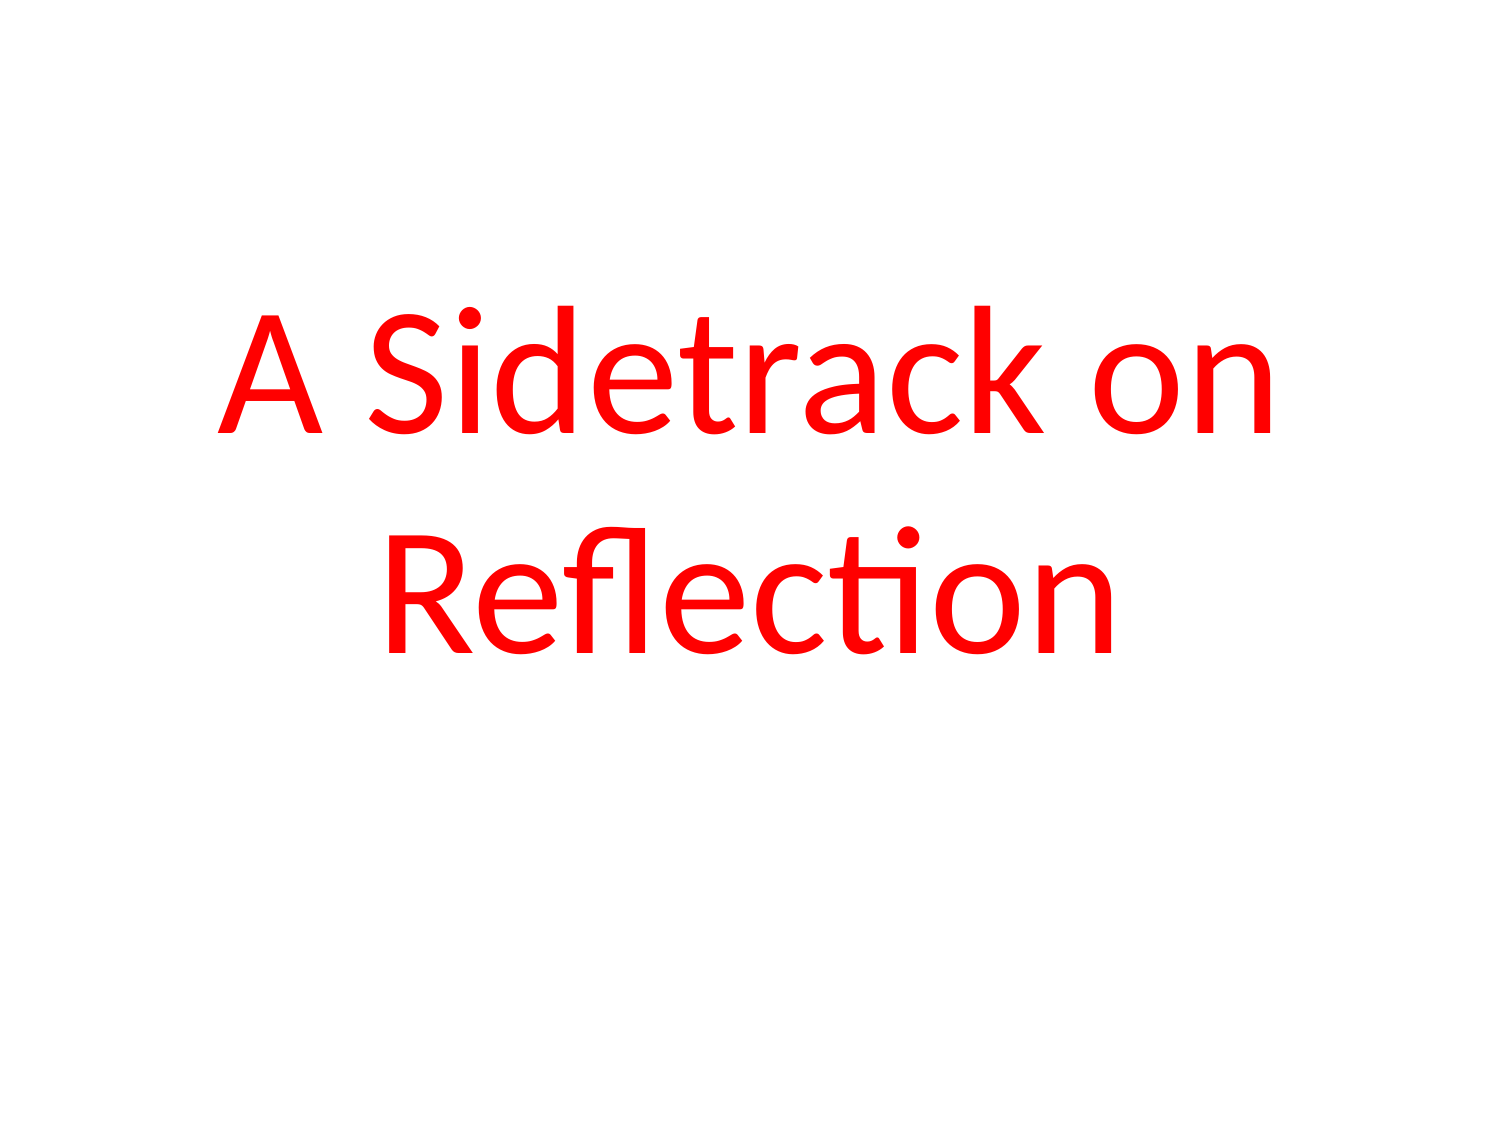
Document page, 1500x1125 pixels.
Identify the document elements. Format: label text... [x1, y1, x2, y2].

title A Sidetrack on Reflection [112, 349, 1388, 591]
